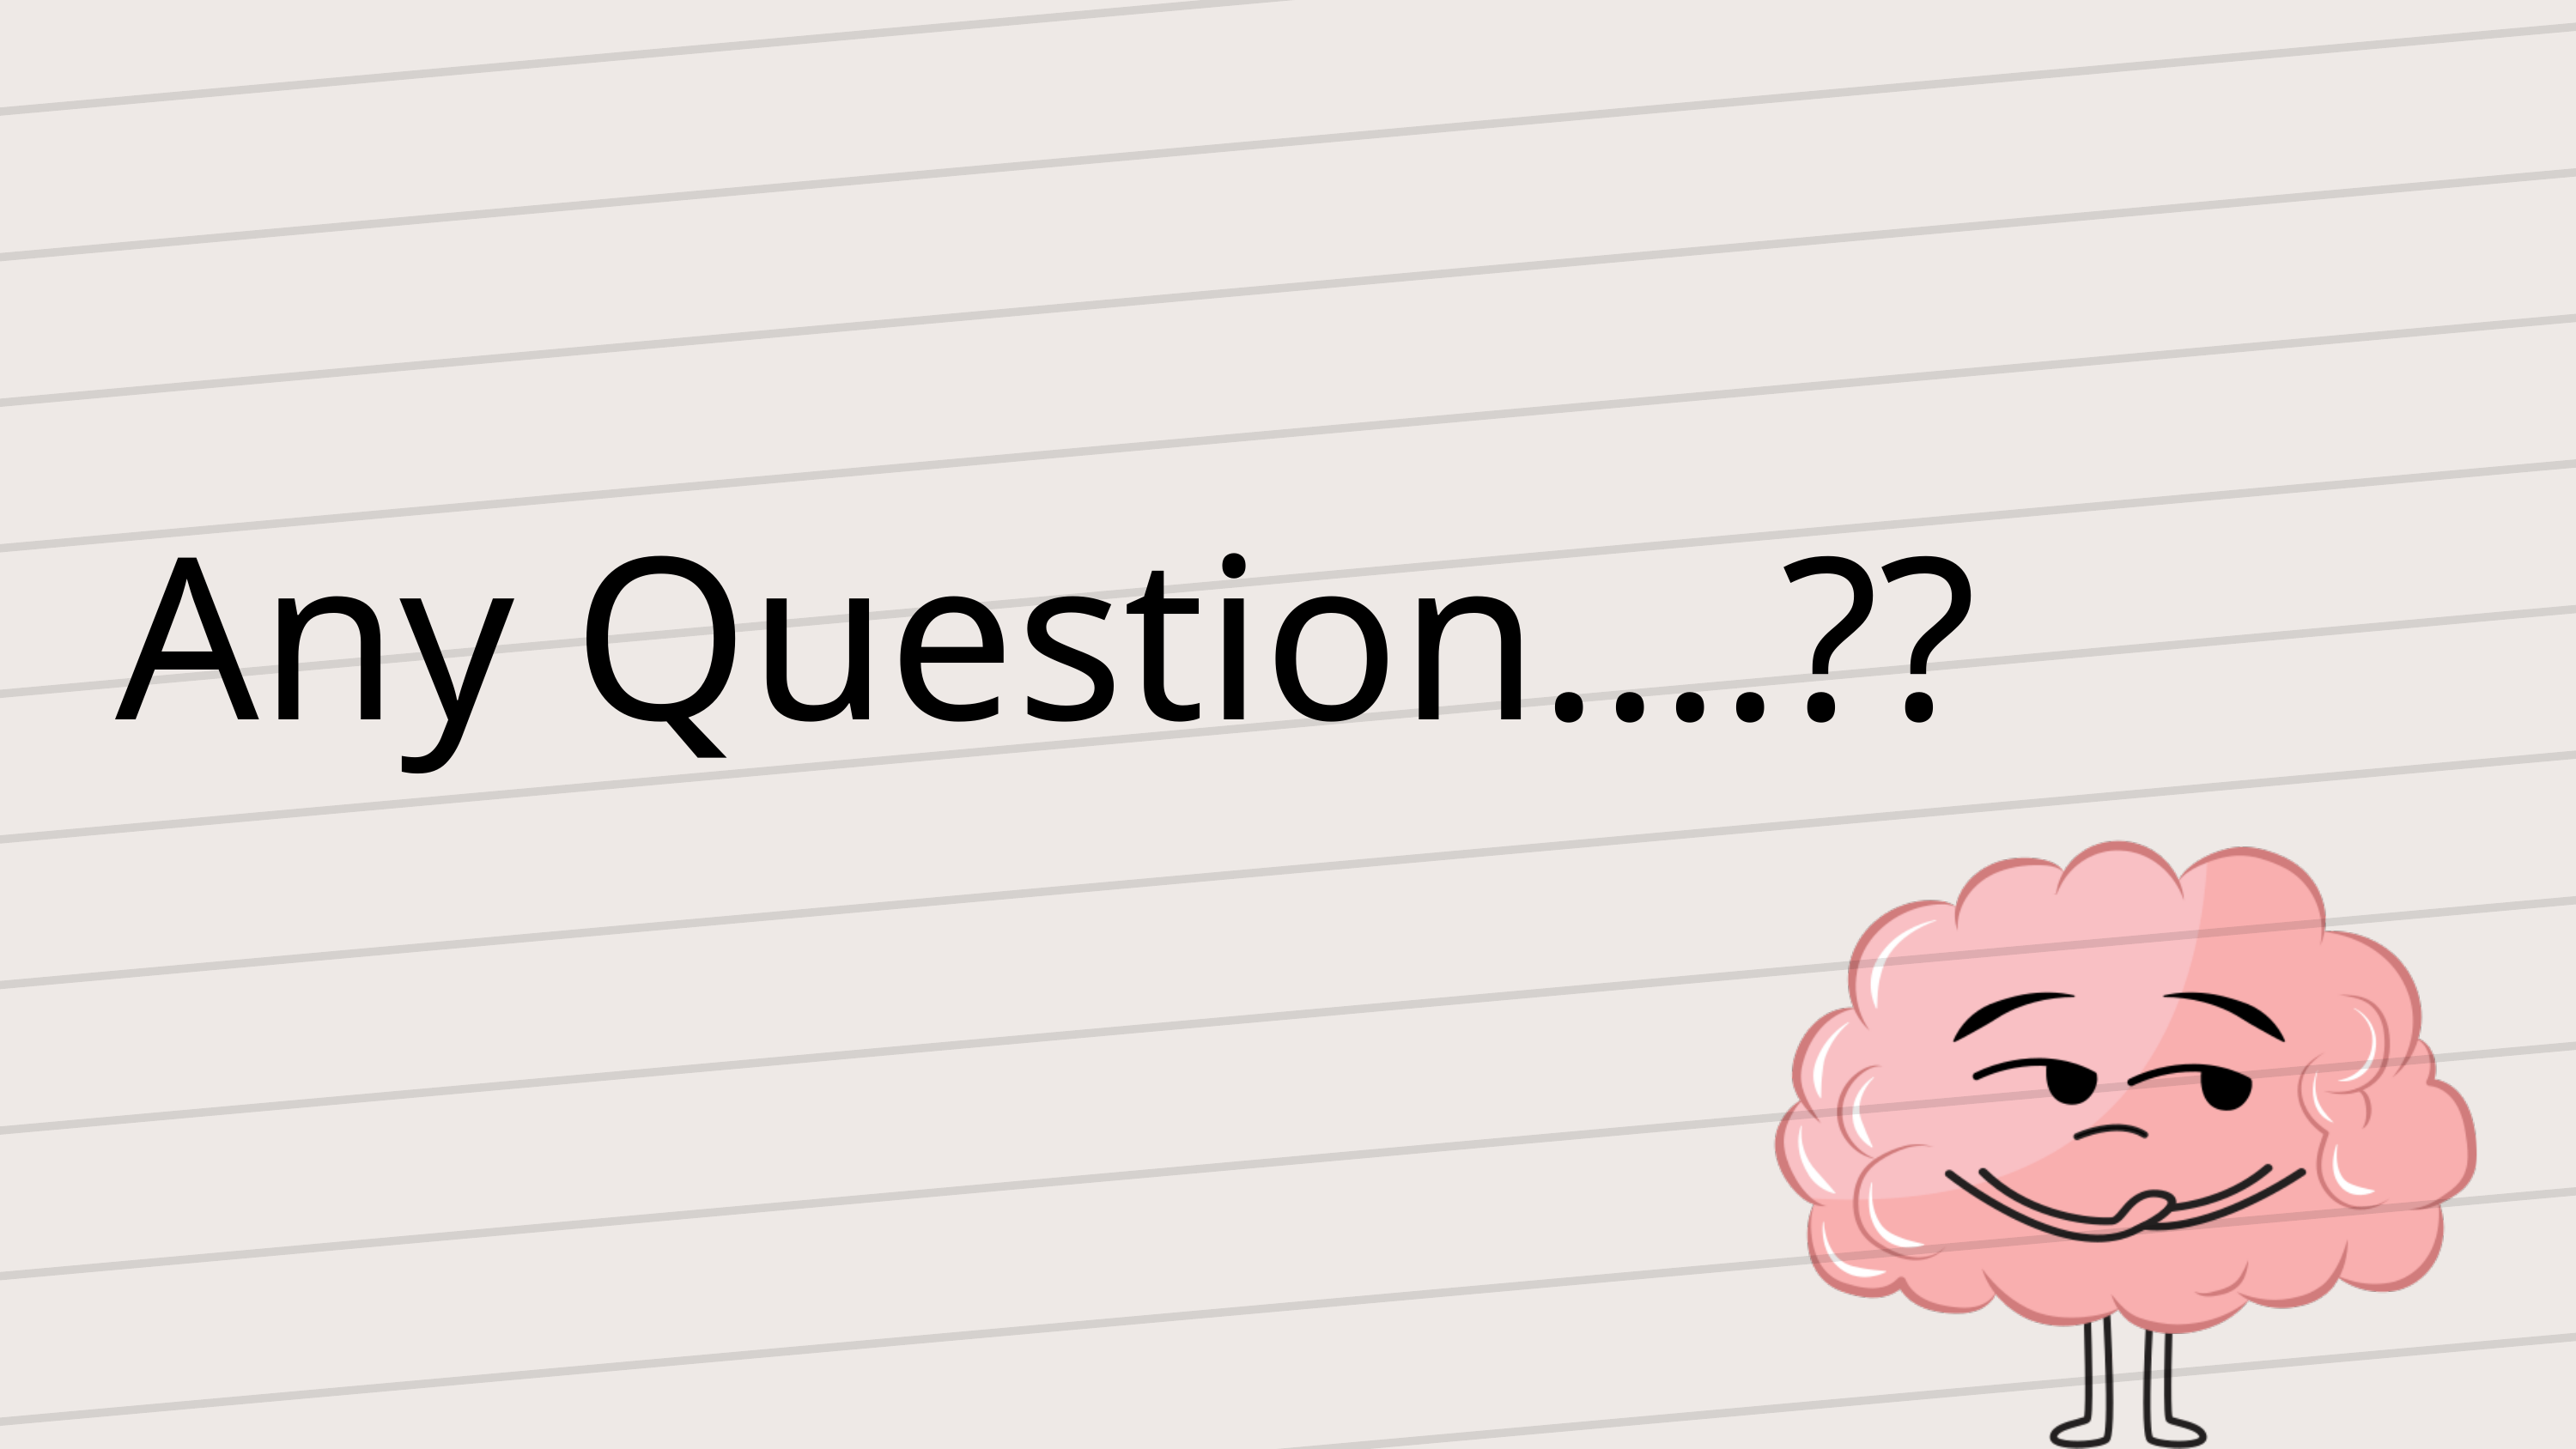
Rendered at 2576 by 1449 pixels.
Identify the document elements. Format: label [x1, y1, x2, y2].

text_box [0, 0, 2576, 1449]
